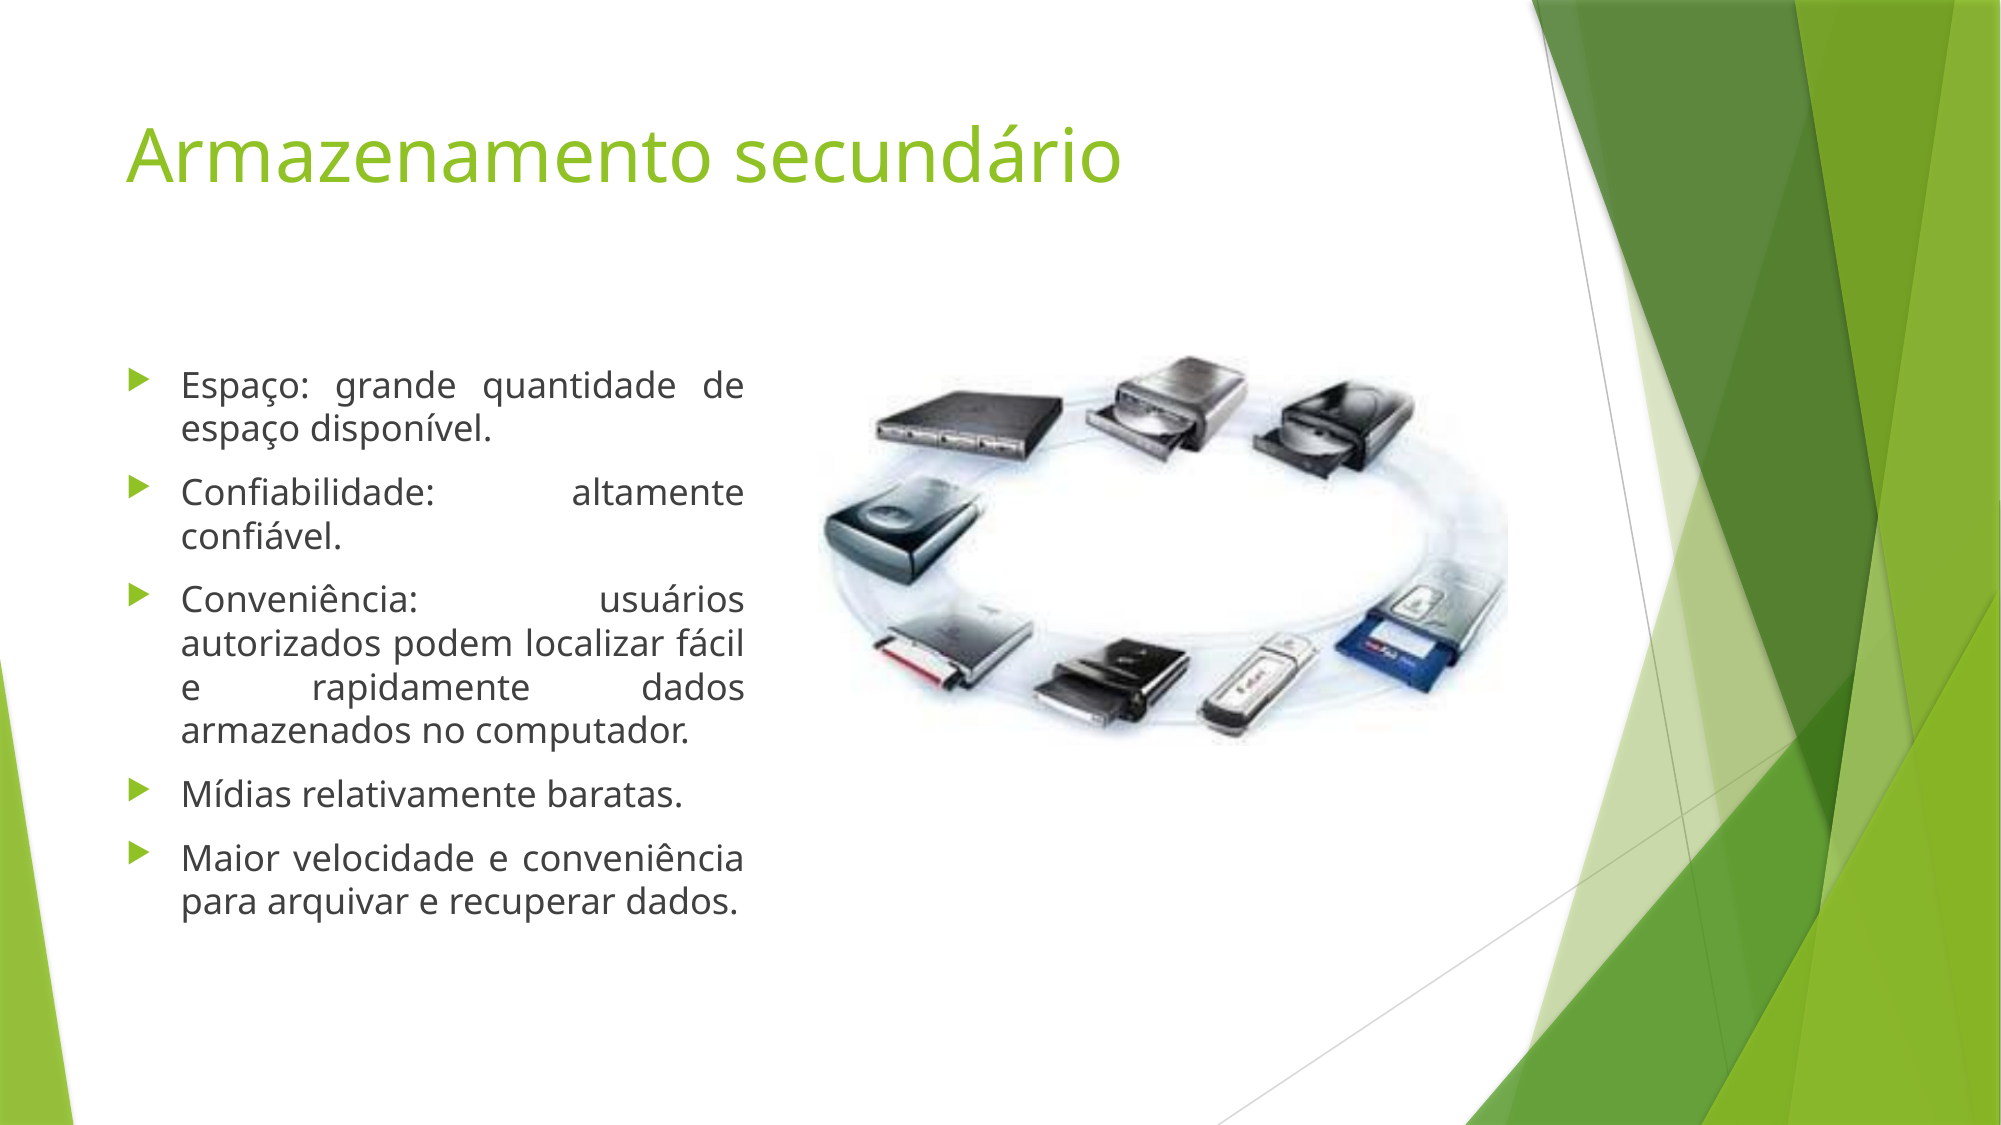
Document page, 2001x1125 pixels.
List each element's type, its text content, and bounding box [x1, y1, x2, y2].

title Armazenamento secundário [111, 99, 1522, 317]
list Espaço: grande quantidade de espaço disponível. Confiabilidade: altamente confiável. Conveniência: usuários autorizados podem localizar fácil e rapidamente dados armazenados no computador. Mídias relativamente baratas. Maior velocidade e conveniência para arquivar e recuperar dados. [111, 354, 761, 970]
picture [817, 353, 1509, 747]
